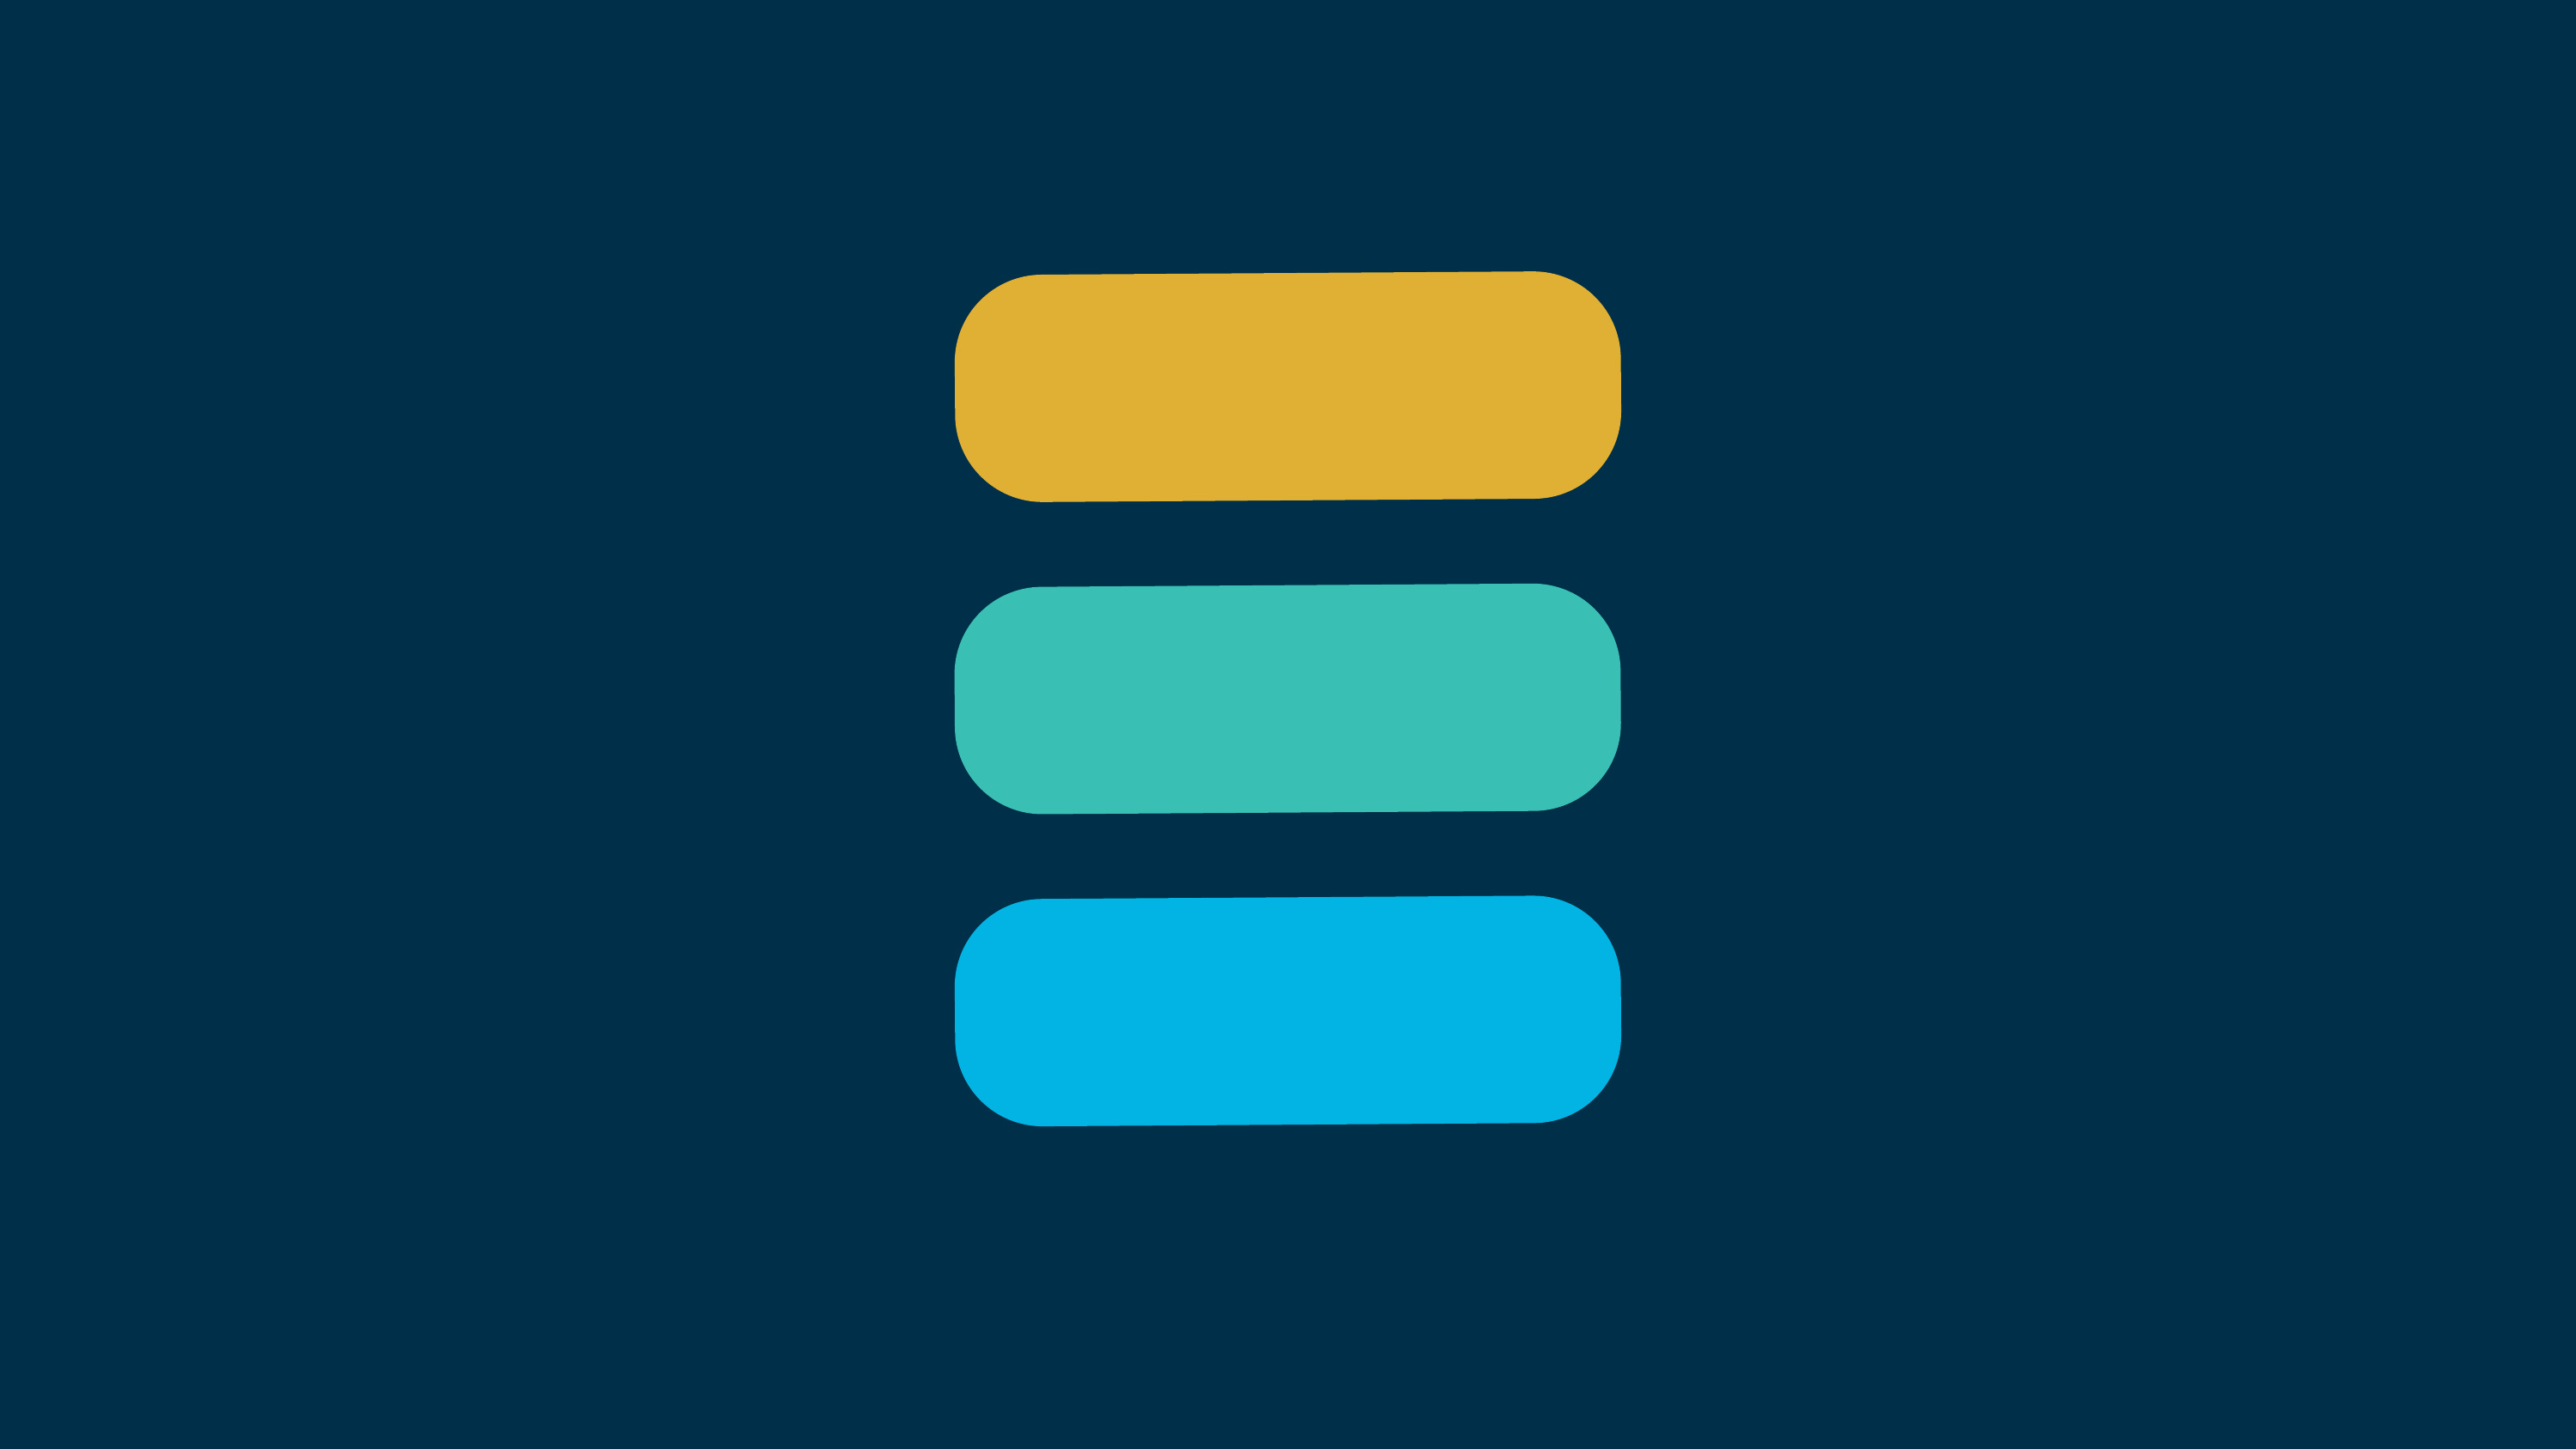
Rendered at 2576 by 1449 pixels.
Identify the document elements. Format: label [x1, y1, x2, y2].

text_box [954, 272, 1622, 501]
text_box [954, 897, 1622, 1125]
text_box [954, 585, 1621, 813]
